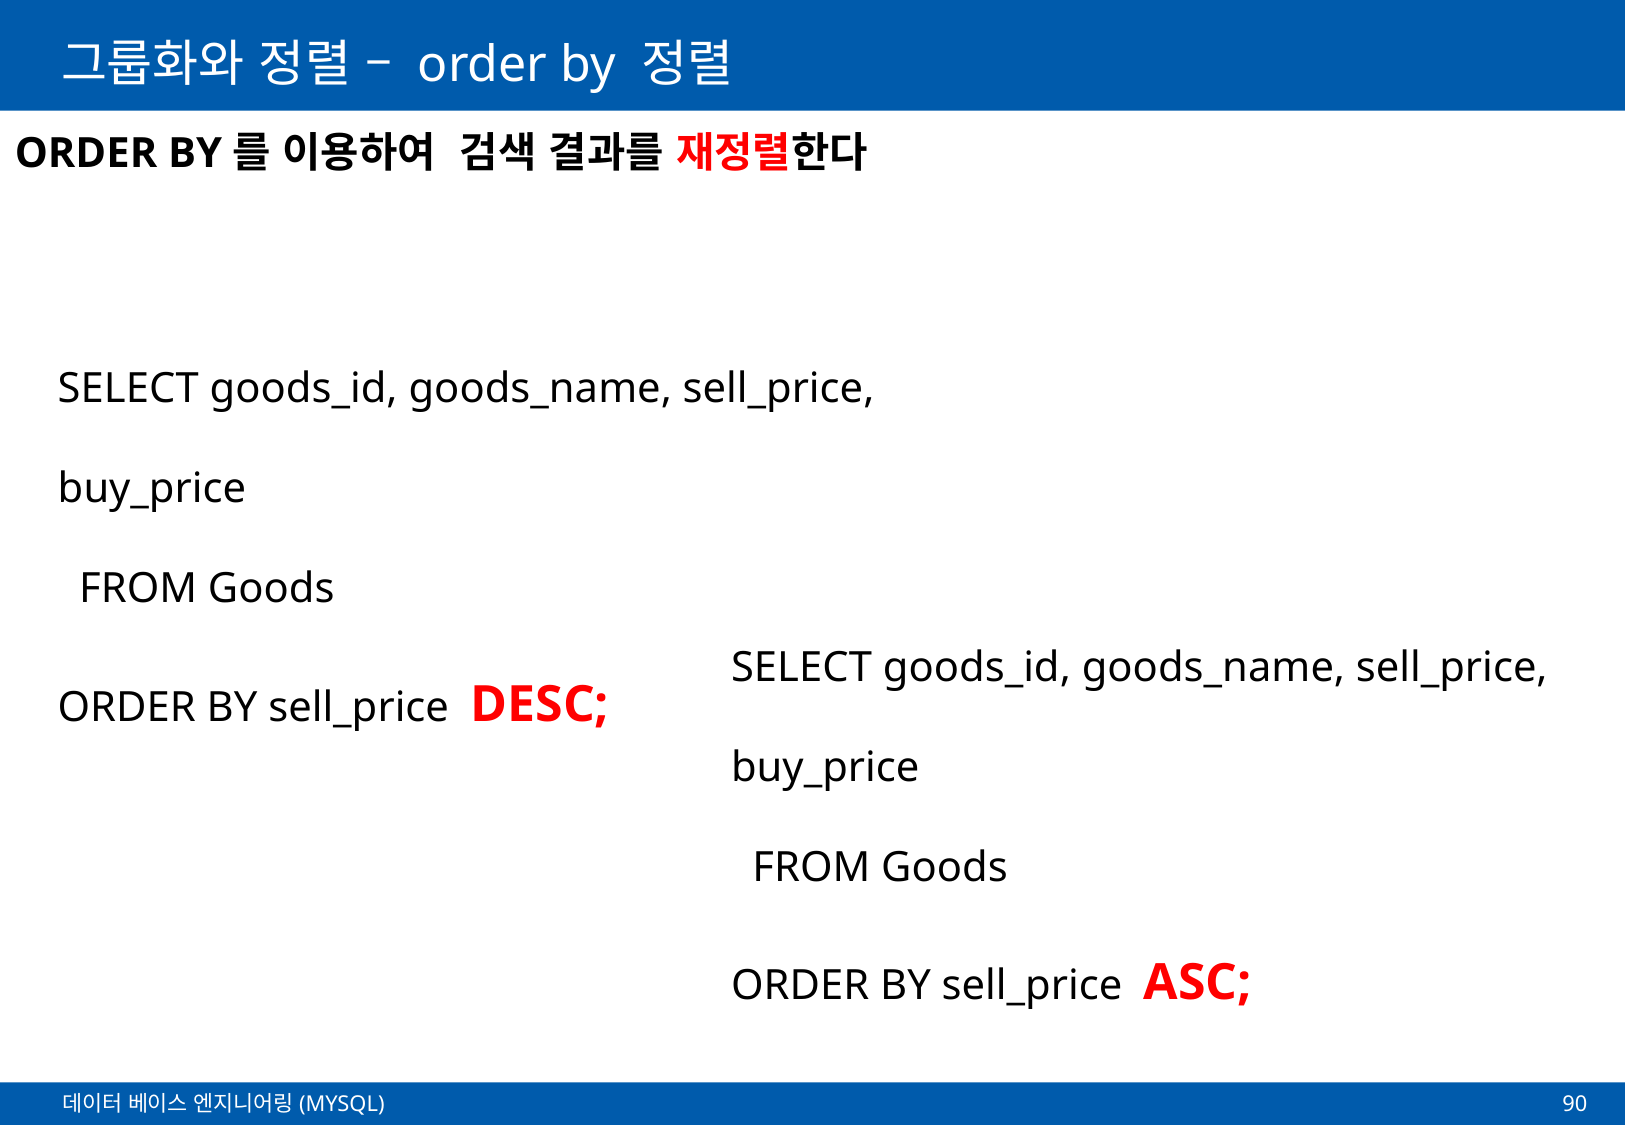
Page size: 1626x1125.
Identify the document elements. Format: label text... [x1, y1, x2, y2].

text_box SELECT goods_id, goods_name, sell_price, buy_price FROM Goods ORDER BY sell_price ASC; [716, 582, 1603, 1018]
slide_number 90 [1375, 1086, 1603, 1123]
text_box ORDER BY를 이용하여 검색 결과를 재정렬한다 [0, 117, 1625, 1086]
text_box SELECT goods_id, goods_name, sell_price, buy_price FROM Goods ORDER BY sell_price DESC; [42, 303, 929, 739]
title 그룹화와 정렬 – order by 정렬 [46, 37, 1581, 95]
